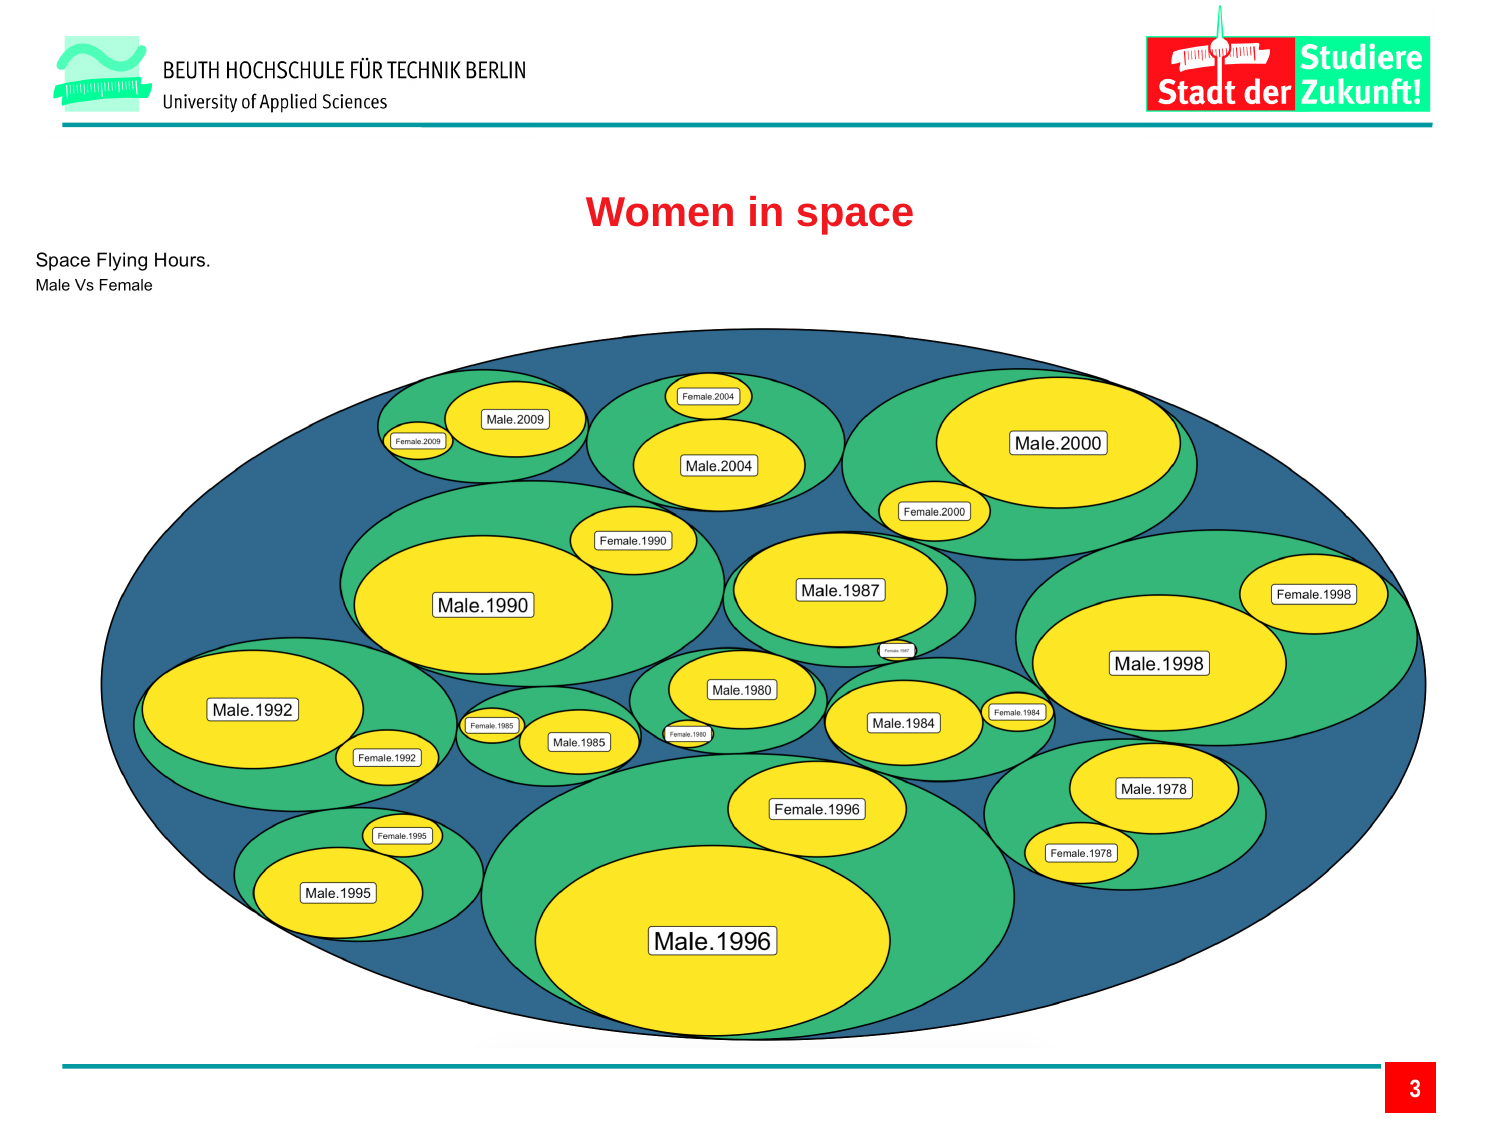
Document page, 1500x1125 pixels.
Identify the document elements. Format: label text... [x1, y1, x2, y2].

text_box 3 [1071, 1072, 1422, 1113]
text_box Women in space [65, 177, 1435, 246]
picture [1144, 3, 1436, 139]
picture [48, 3, 535, 139]
picture [34, 246, 1435, 1049]
